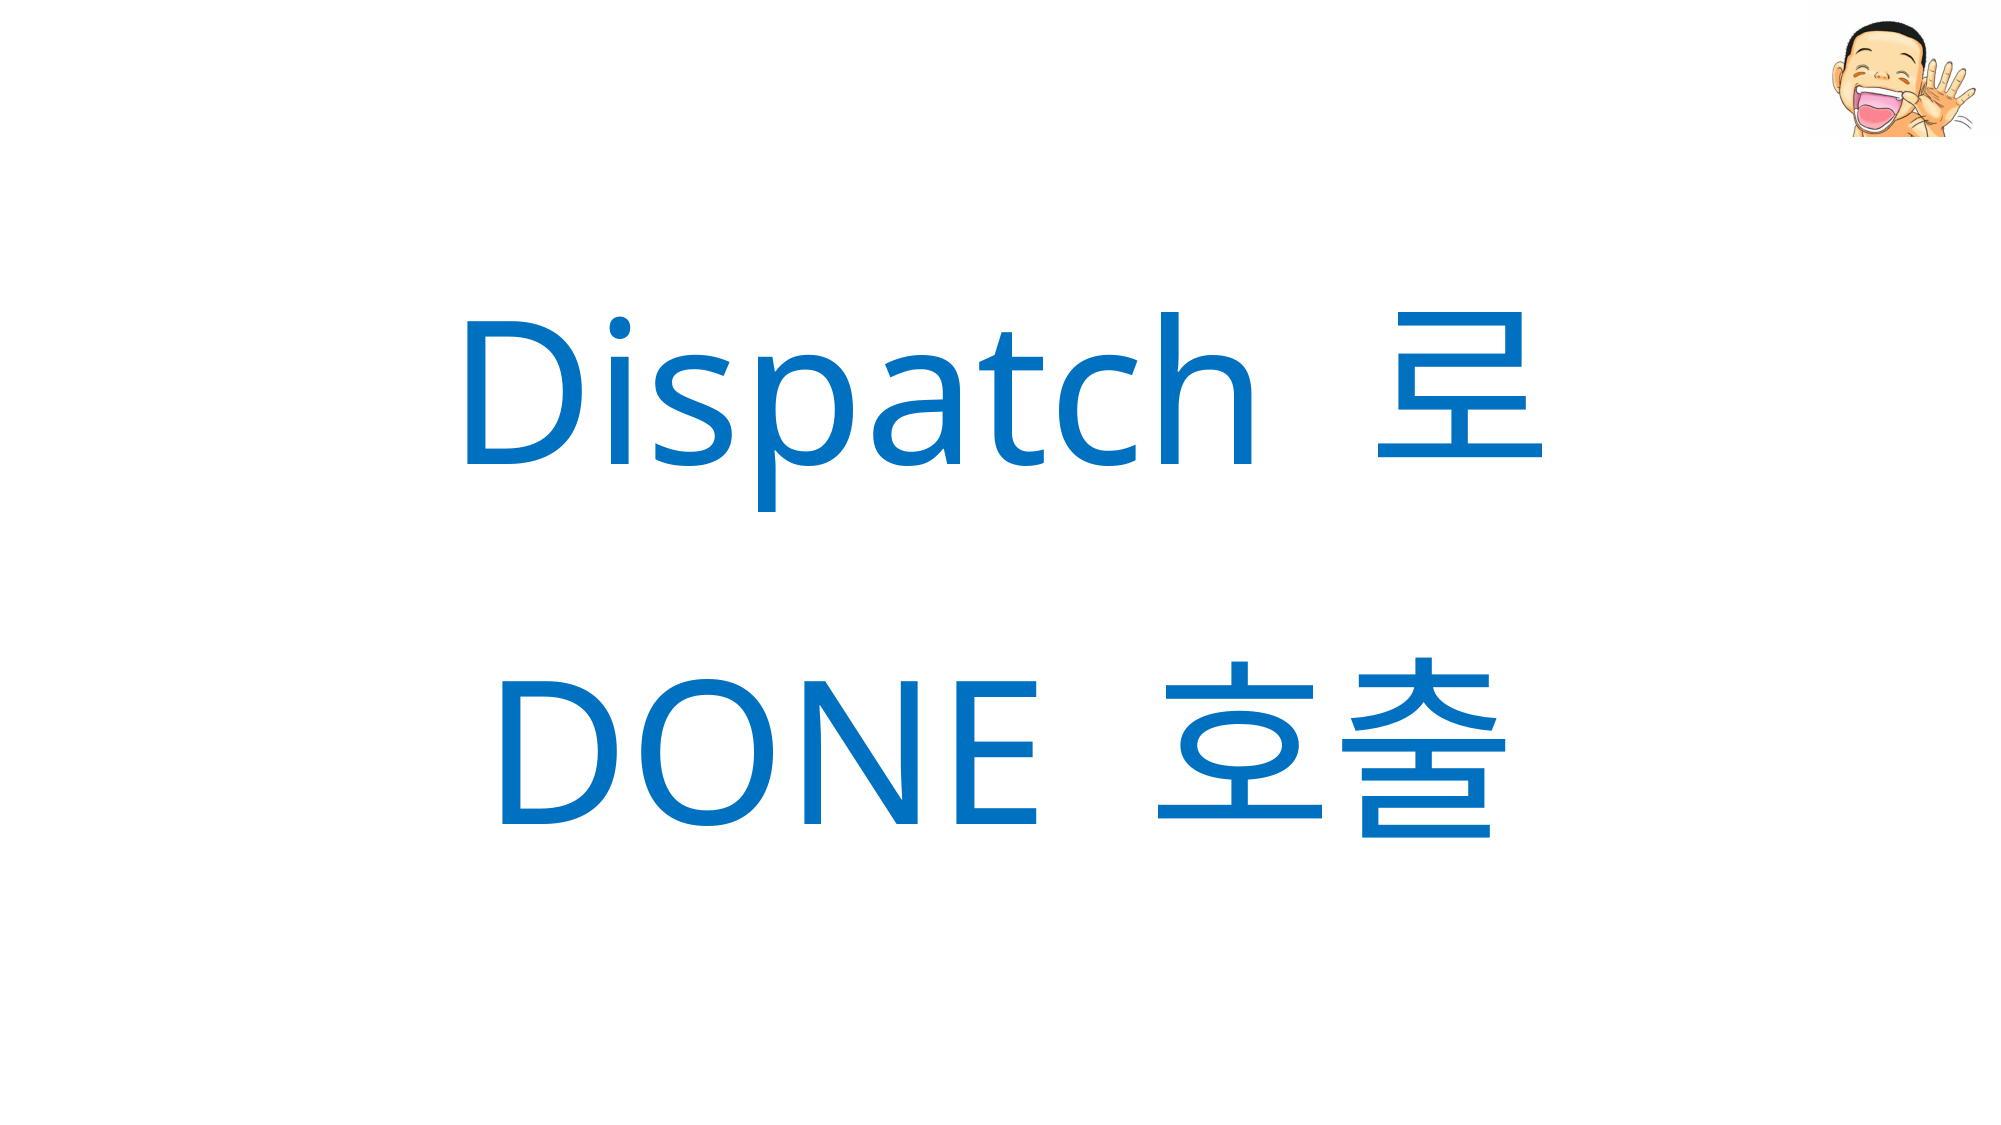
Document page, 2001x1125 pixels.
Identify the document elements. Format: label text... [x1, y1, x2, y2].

picture [1808, 0, 2000, 137]
text_box Dispatch 로 DONE 호출 [0, 137, 2000, 872]
